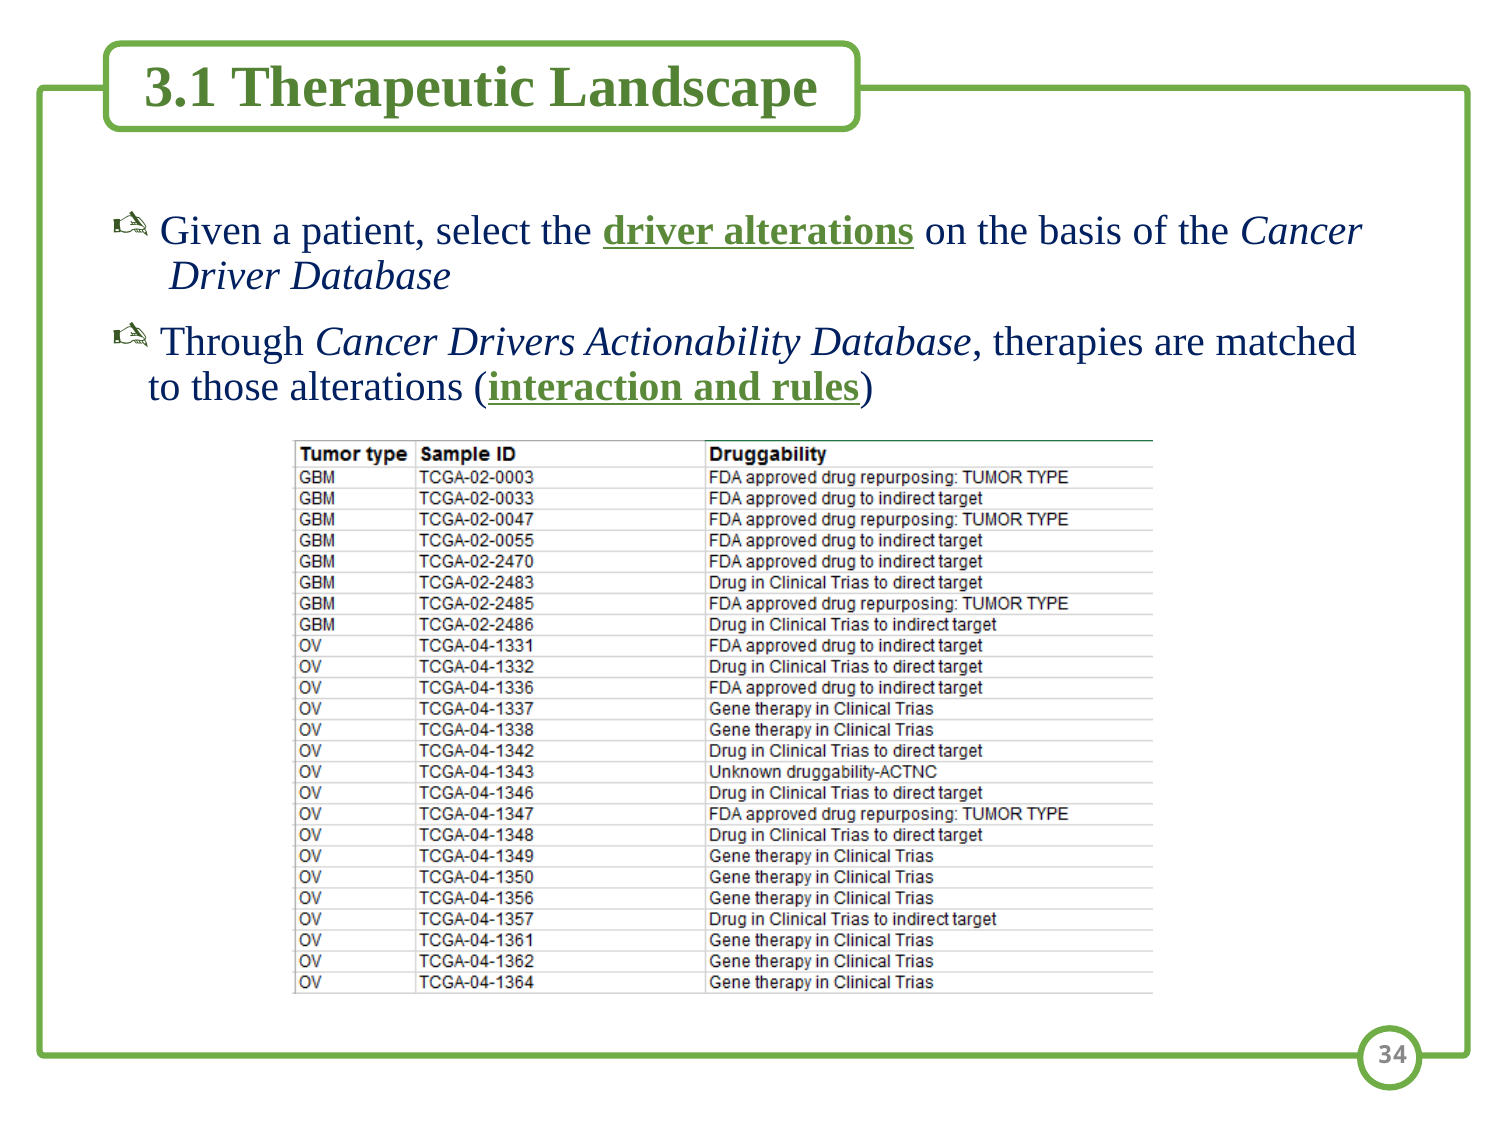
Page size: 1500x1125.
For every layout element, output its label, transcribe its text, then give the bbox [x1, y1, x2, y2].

slide_number 34 [1346, 1025, 1408, 1087]
list Given a patient, select the driver alterations on the basis of the Cancer Driver Database Through Cancer Drivers Actionability Database, therapies are matched to those alterations (interaction and rules) [102, 200, 1398, 1014]
title 3.1 Therapeutic Landscape [105, 44, 859, 131]
picture [291, 439, 1154, 994]
